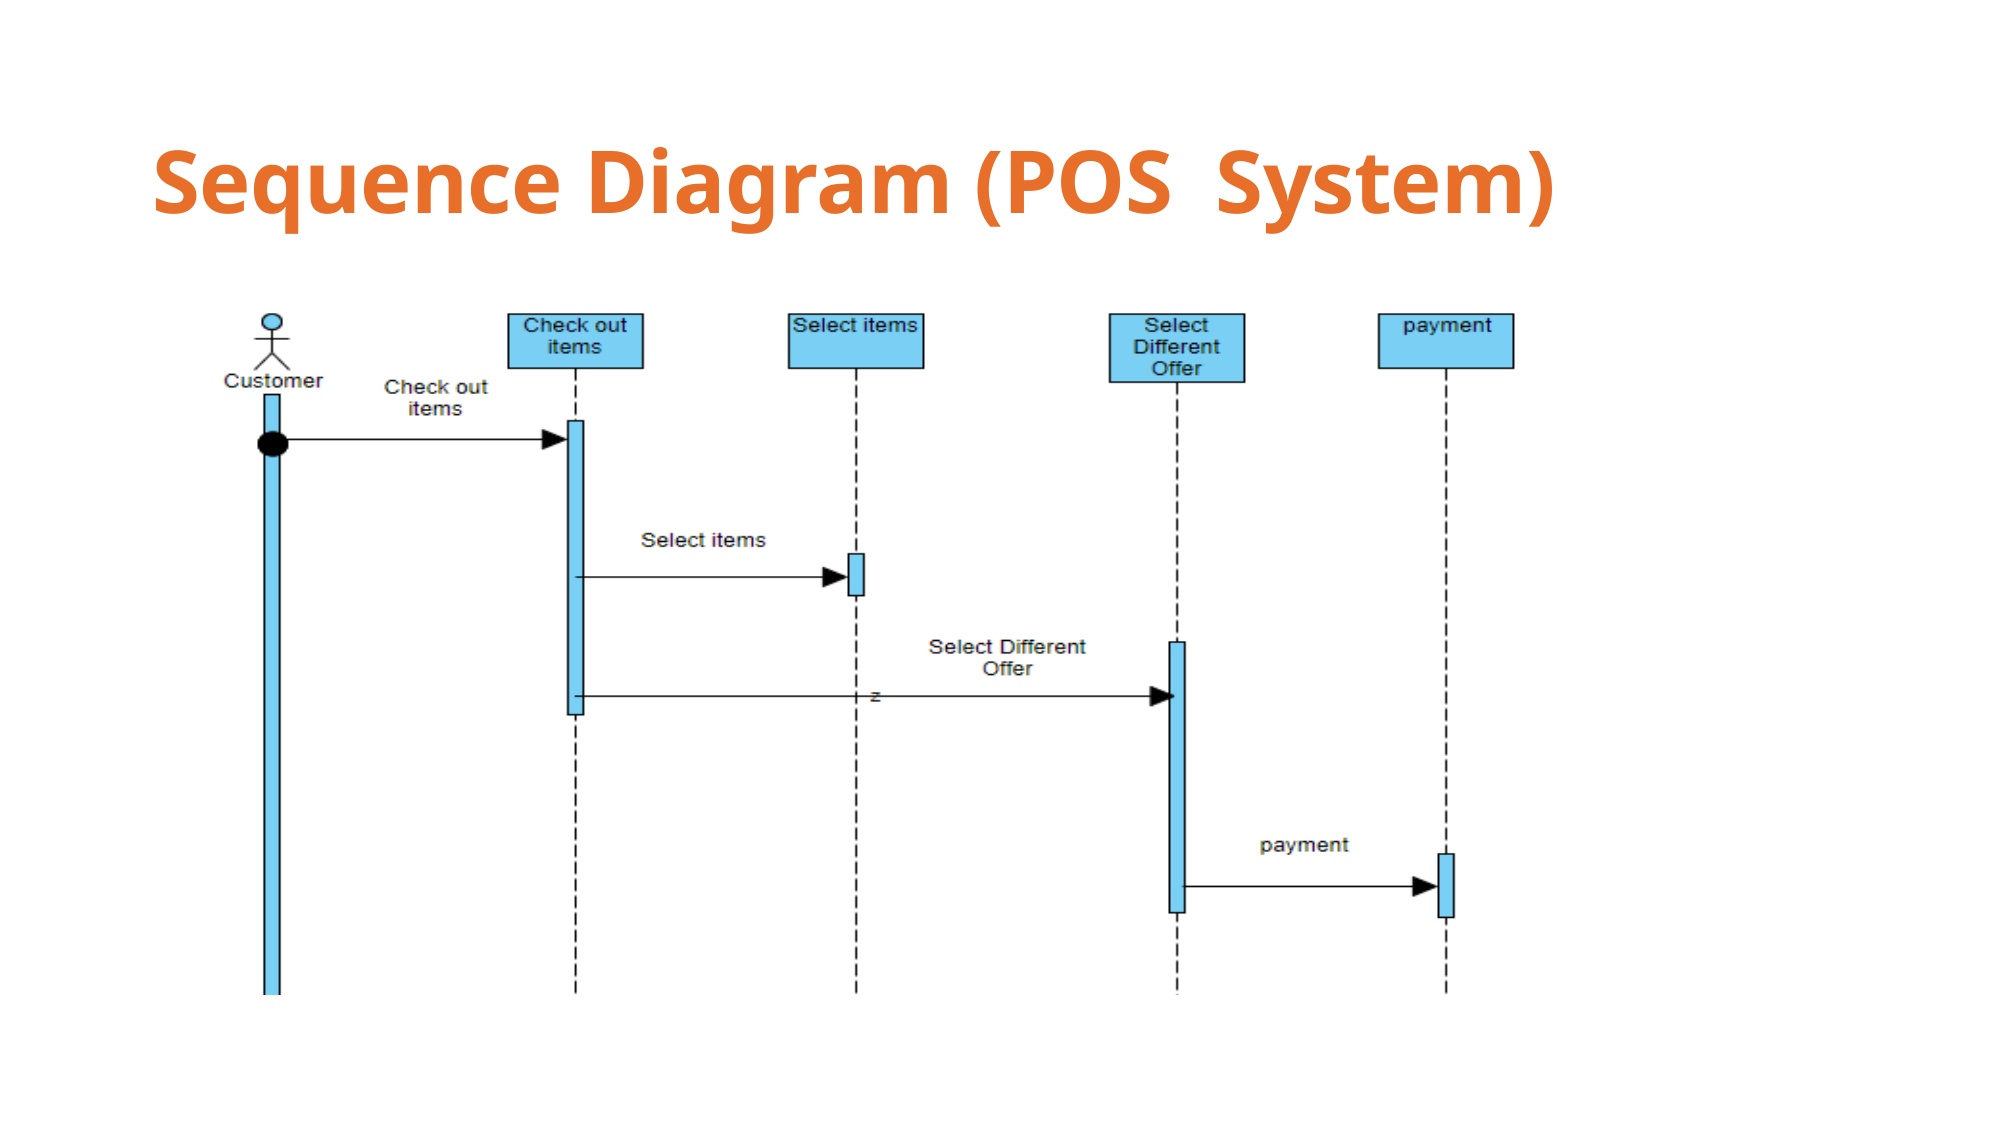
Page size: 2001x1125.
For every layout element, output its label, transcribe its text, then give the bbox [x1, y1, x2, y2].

title Sequence Diagram (POS System) [137, 59, 1680, 240]
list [137, 278, 1615, 995]
